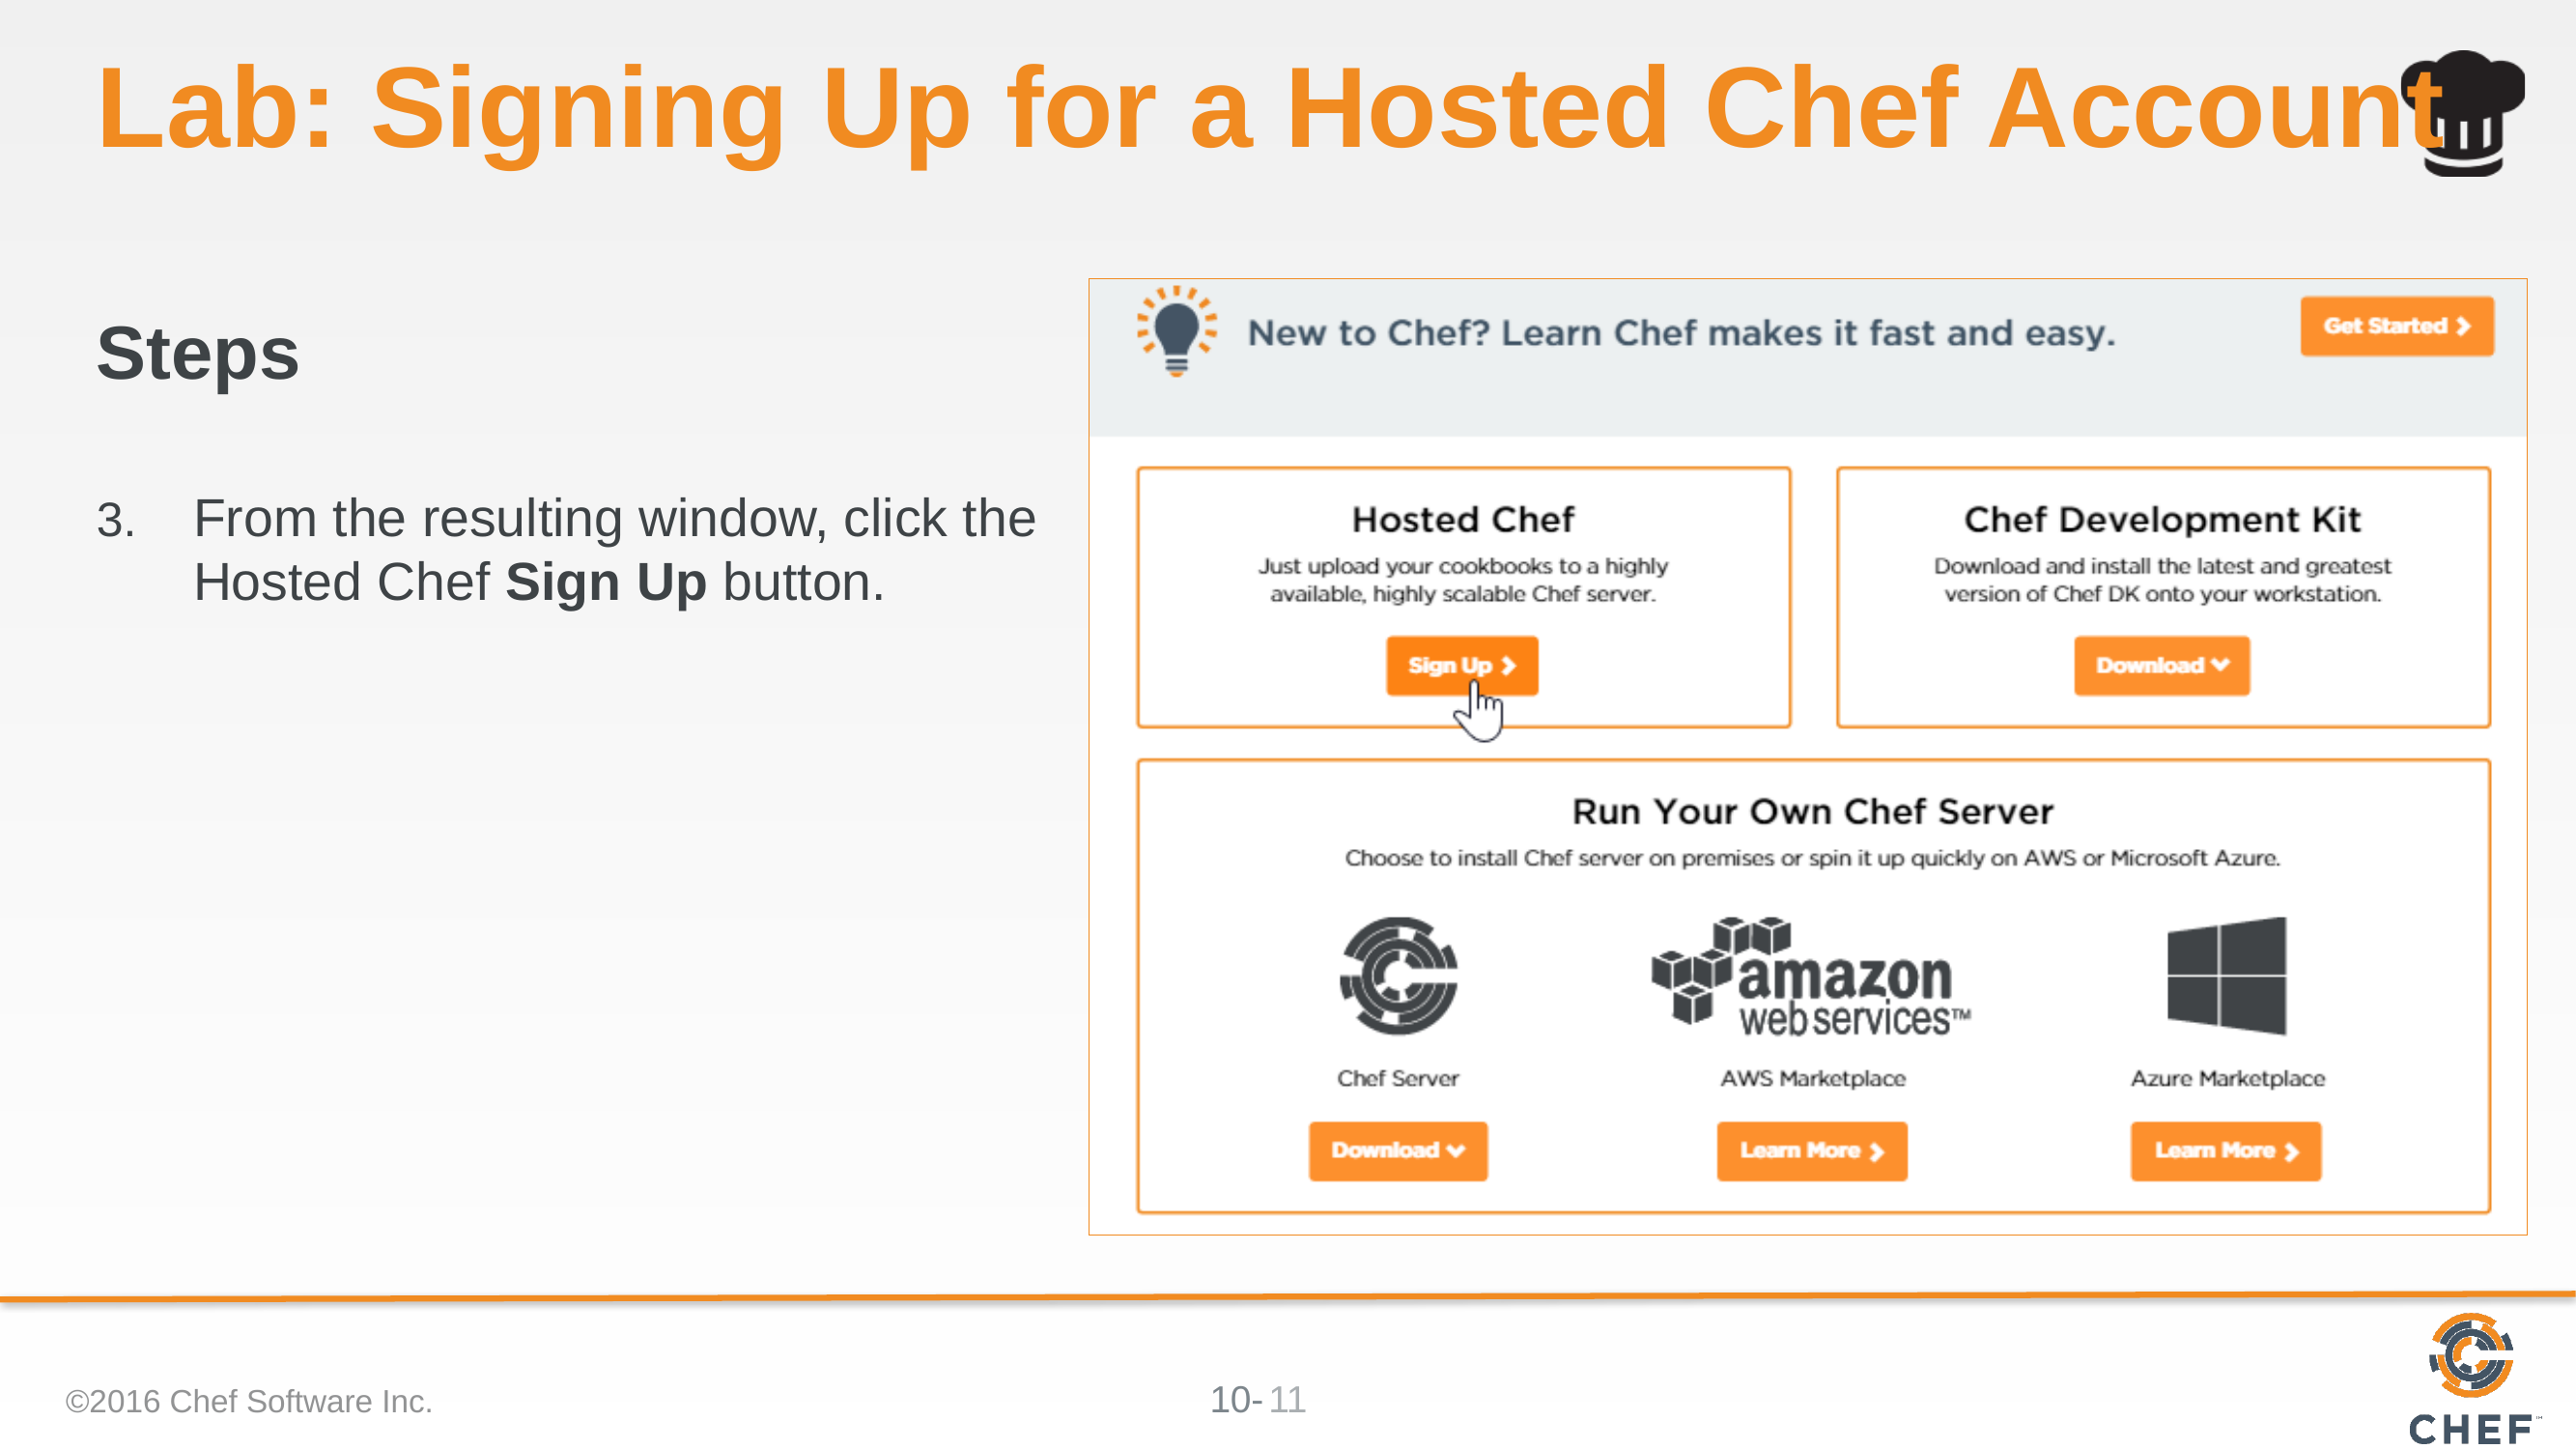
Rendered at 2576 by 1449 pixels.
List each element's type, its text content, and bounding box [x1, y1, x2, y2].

text_box Steps From the resulting window, click the Hosted Chef Sign Up button. [96, 201, 1058, 1313]
title Lab: Signing Up for a Hosted Chef Account [96, 48, 2463, 180]
picture [1089, 278, 2529, 1236]
picture [2399, 1297, 2550, 1449]
slide_number 11 [998, 1359, 1578, 1437]
footer ©2016 Chef Software Inc. [51, 1359, 952, 1440]
